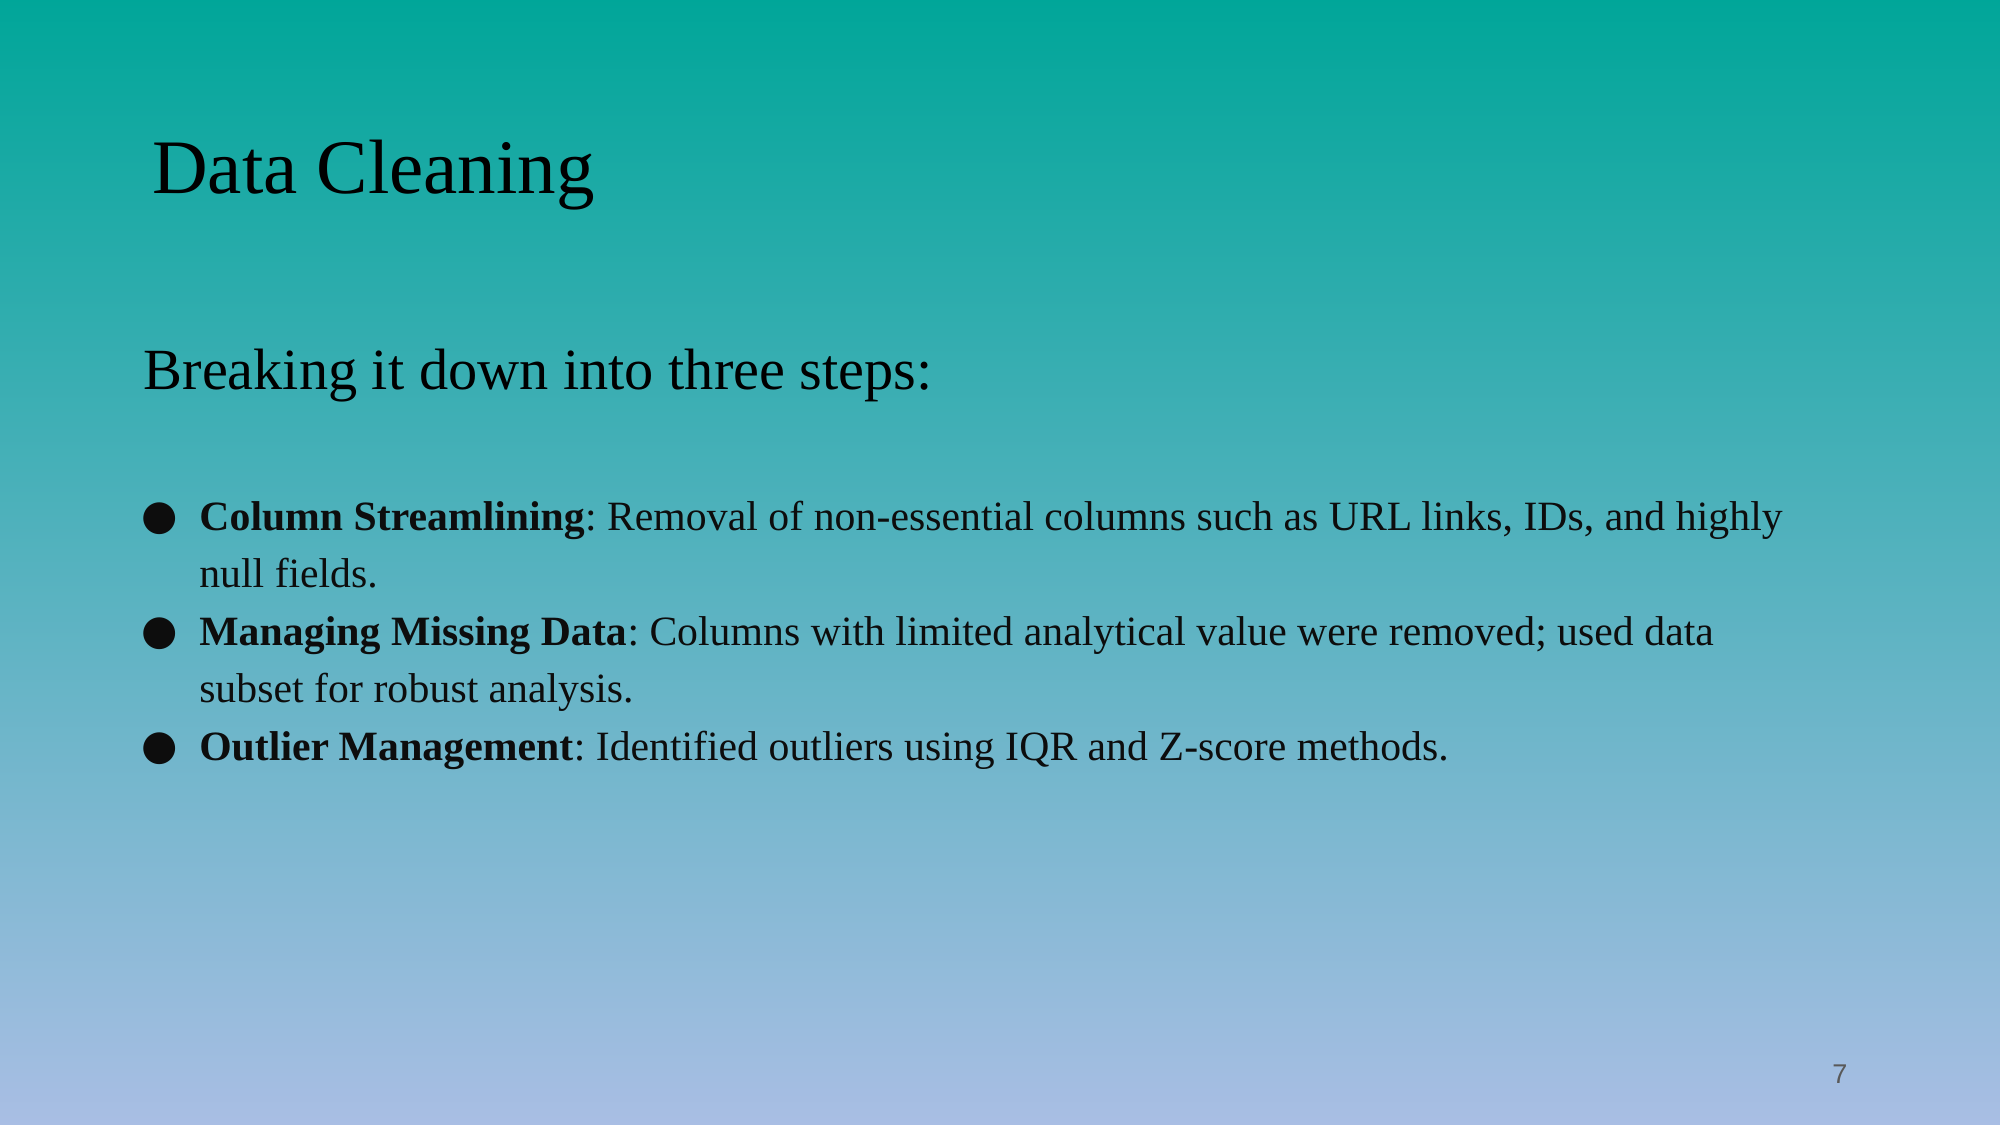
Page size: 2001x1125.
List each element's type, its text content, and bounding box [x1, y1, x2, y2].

slide_number ‹#› [1412, 1042, 1863, 1103]
title Data Cleaning [137, 59, 1863, 278]
list Column Streamlining: Removal of non-essential columns such as URL links, IDs, and highly null fields. Managing Missing Data: Columns with limited analytical value were removed; used data subset for robust analysis. Outlier Management: Identified outliers using IQR and Z-score methods. [109, 473, 1835, 924]
text_box Breaking it down into three steps: [129, 316, 1746, 474]
